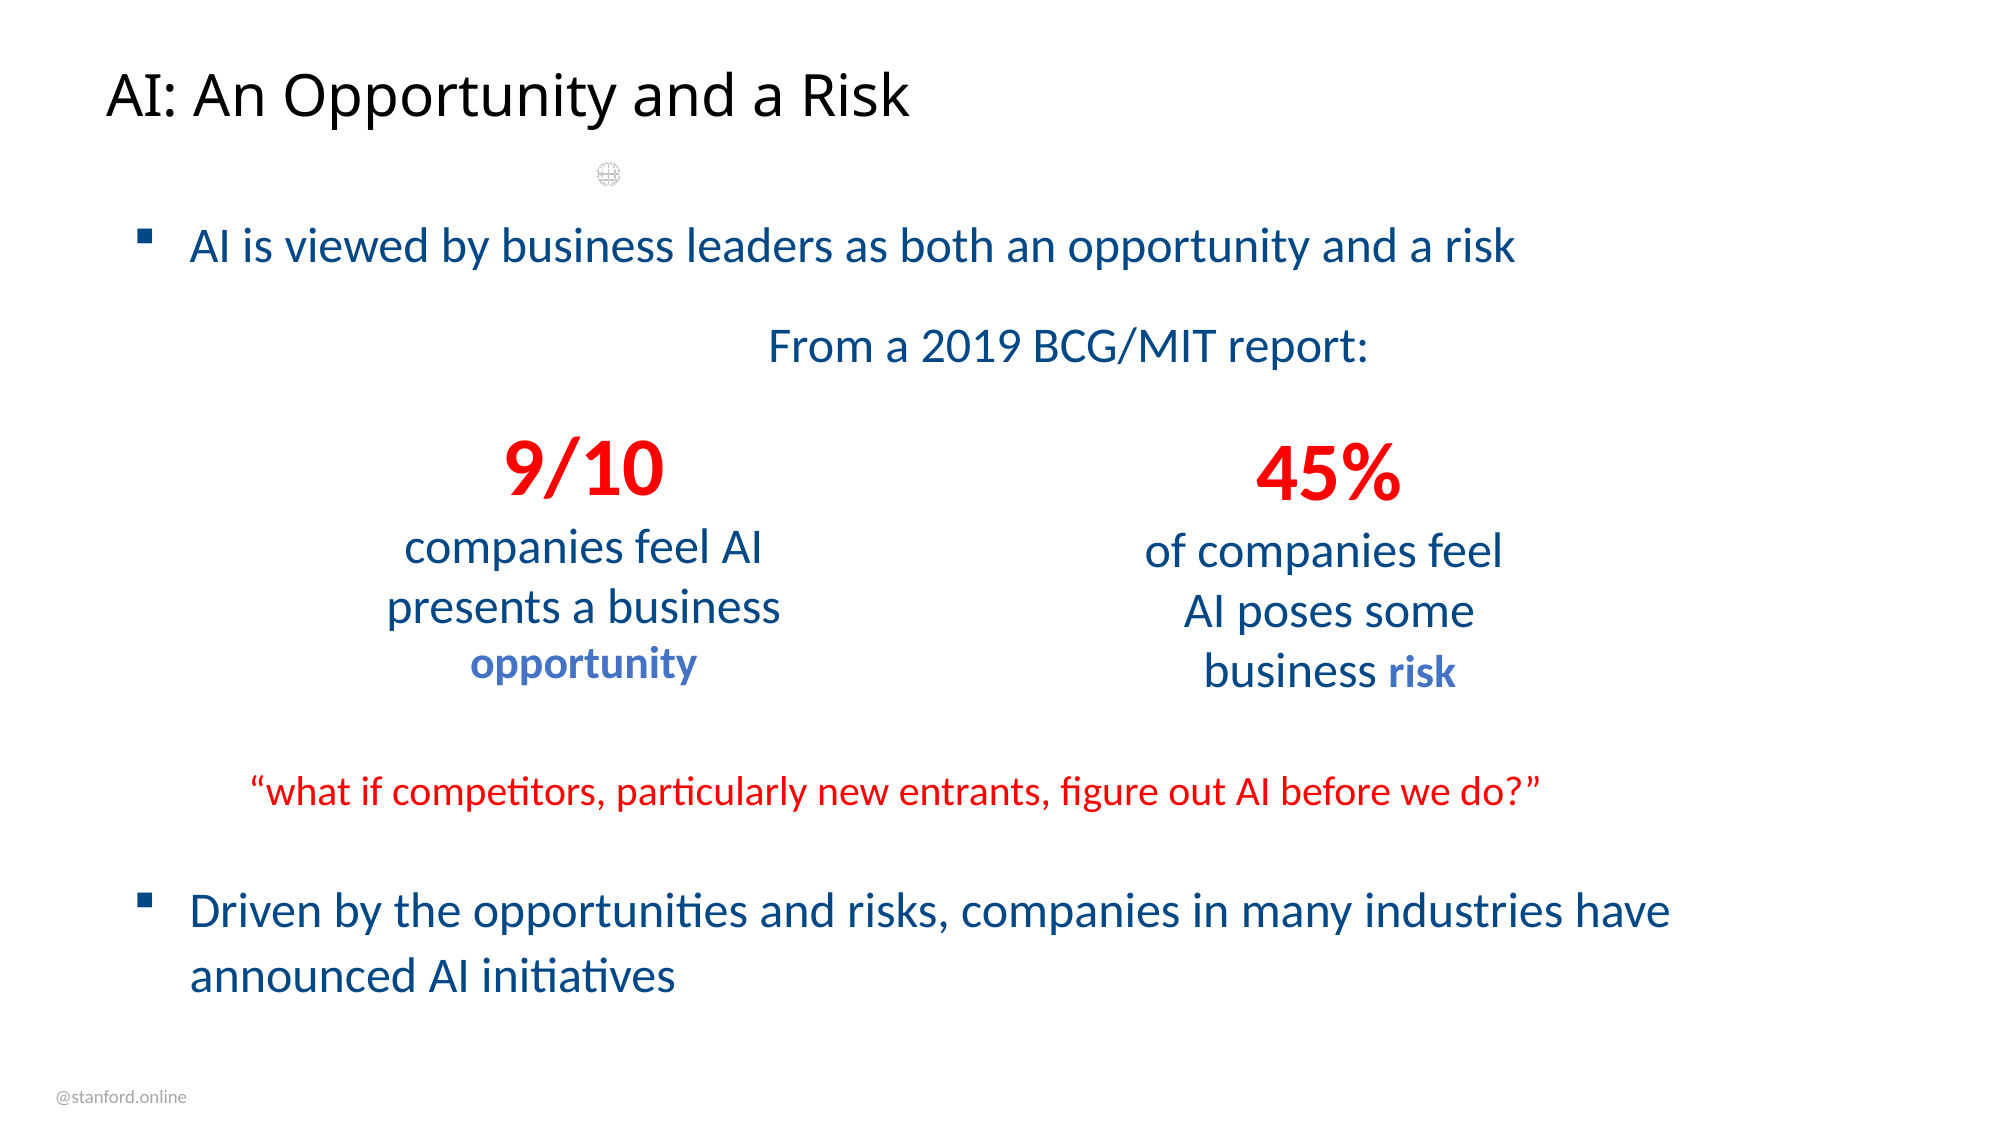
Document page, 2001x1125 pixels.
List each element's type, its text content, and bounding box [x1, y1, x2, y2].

text_box From a 2019 BCG/MIT report: [137, 306, 1863, 386]
text_box @stanford.online [40, 1077, 725, 1116]
text_box AI is viewed by business leaders as both an opportunity and a risk [133, 206, 1859, 346]
text_box “what if competitors, particularly new entrants, figure out AI before we do?” [233, 756, 1674, 822]
title AI: An Opportunity and a Risk [90, 46, 1816, 149]
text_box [1137, 412, 1522, 703]
picture [597, 162, 620, 186]
text_box Driven by the opportunities and risks, companies in many industries have announced AI initiatives [133, 871, 1859, 1045]
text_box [360, 408, 808, 694]
